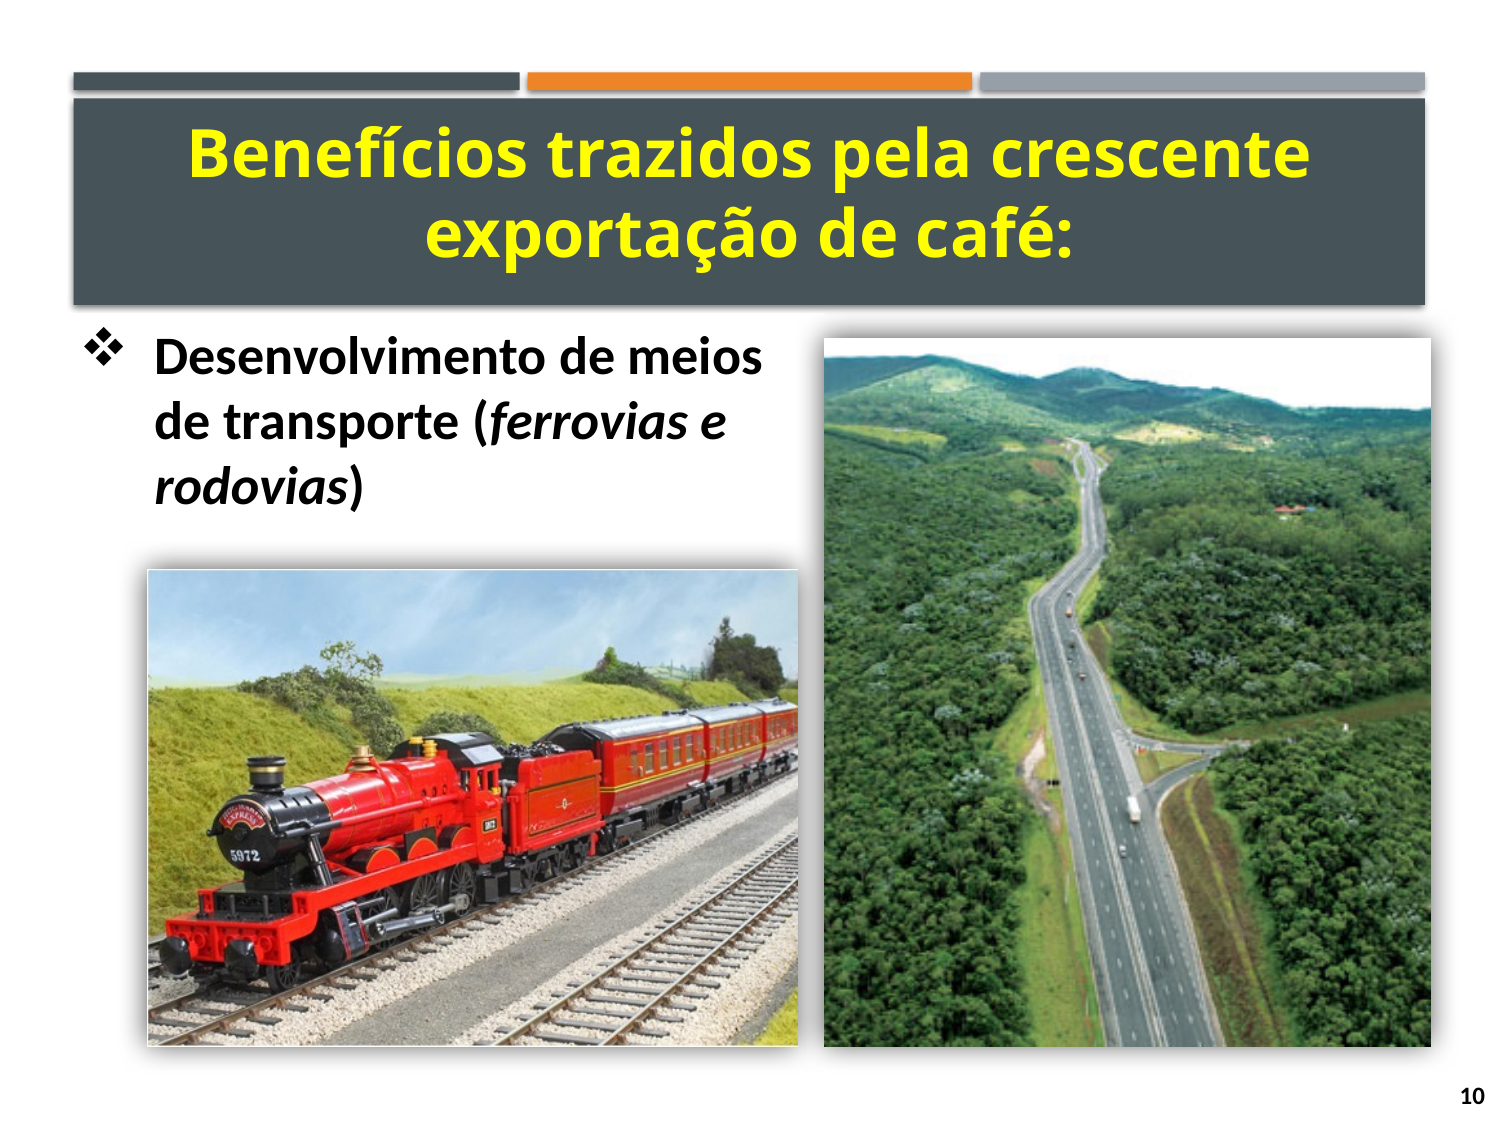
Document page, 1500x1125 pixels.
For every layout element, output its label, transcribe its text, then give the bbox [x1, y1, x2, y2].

slide_number 10 [1411, 1065, 1500, 1125]
text_box Desenvolvimento de meios de transporte (ferrovias e rodovias) [64, 313, 825, 523]
picture [147, 569, 798, 1048]
picture [824, 337, 1432, 1048]
text_box Benefícios trazidos pela crescente exportação de café: [88, 103, 1412, 279]
